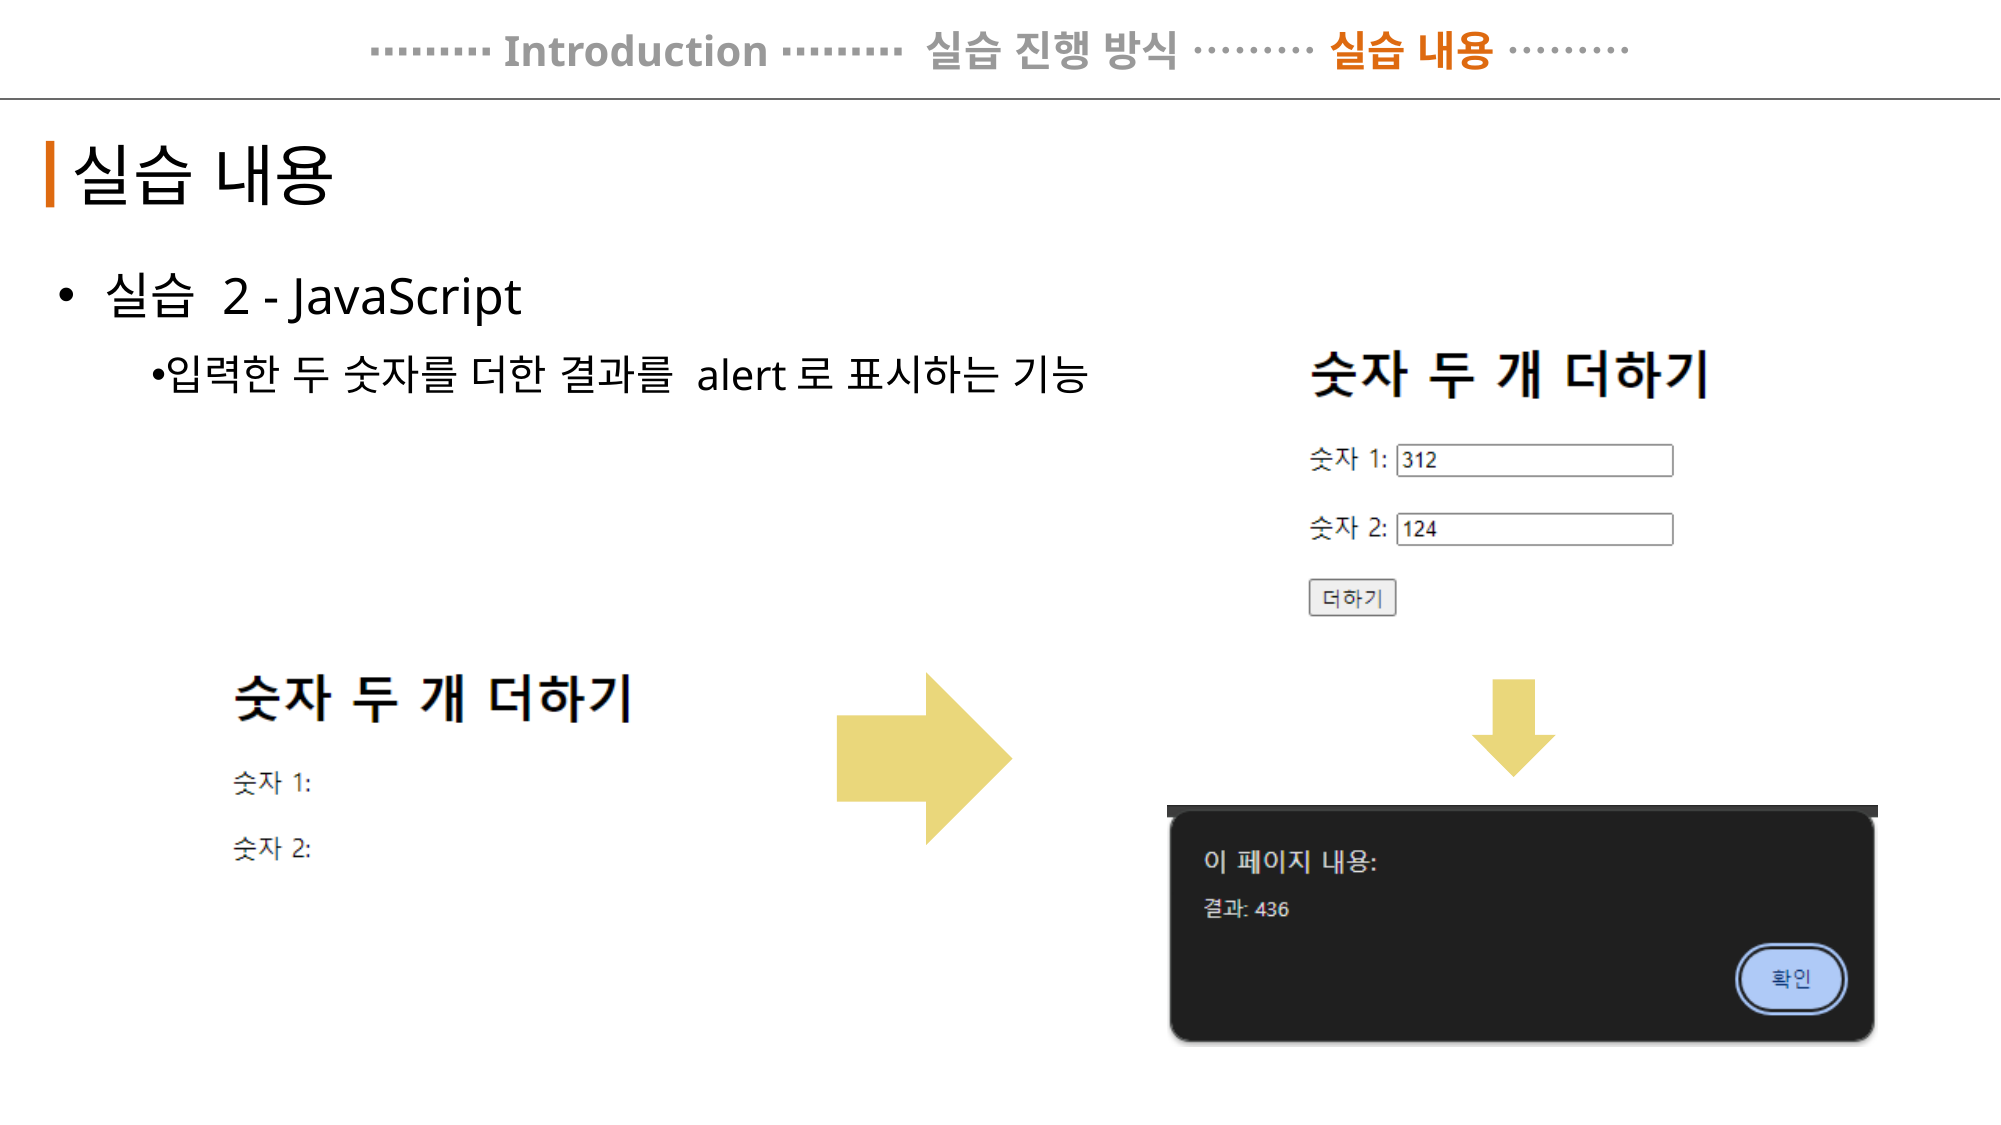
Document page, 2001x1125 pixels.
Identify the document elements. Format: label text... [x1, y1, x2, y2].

text_box 실습 내용 [65, 140, 1928, 208]
text_box ⋯⋯⋯ Introduction ⋯⋯⋯ 실습 진행 방식 ⋯⋯⋯ 실습 내용 ⋯⋯⋯ [0, 0, 2000, 98]
text_box [45, 140, 55, 208]
text_box 실습 2 - JavaScript 입력한 두 숫자를 더한 결과를 alert로 표시하는 기능 [46, 222, 1951, 411]
picture [1167, 805, 1878, 1047]
picture [1306, 341, 1721, 652]
picture [228, 661, 660, 871]
text_box [1469, 677, 1558, 780]
text_box [834, 670, 1015, 847]
